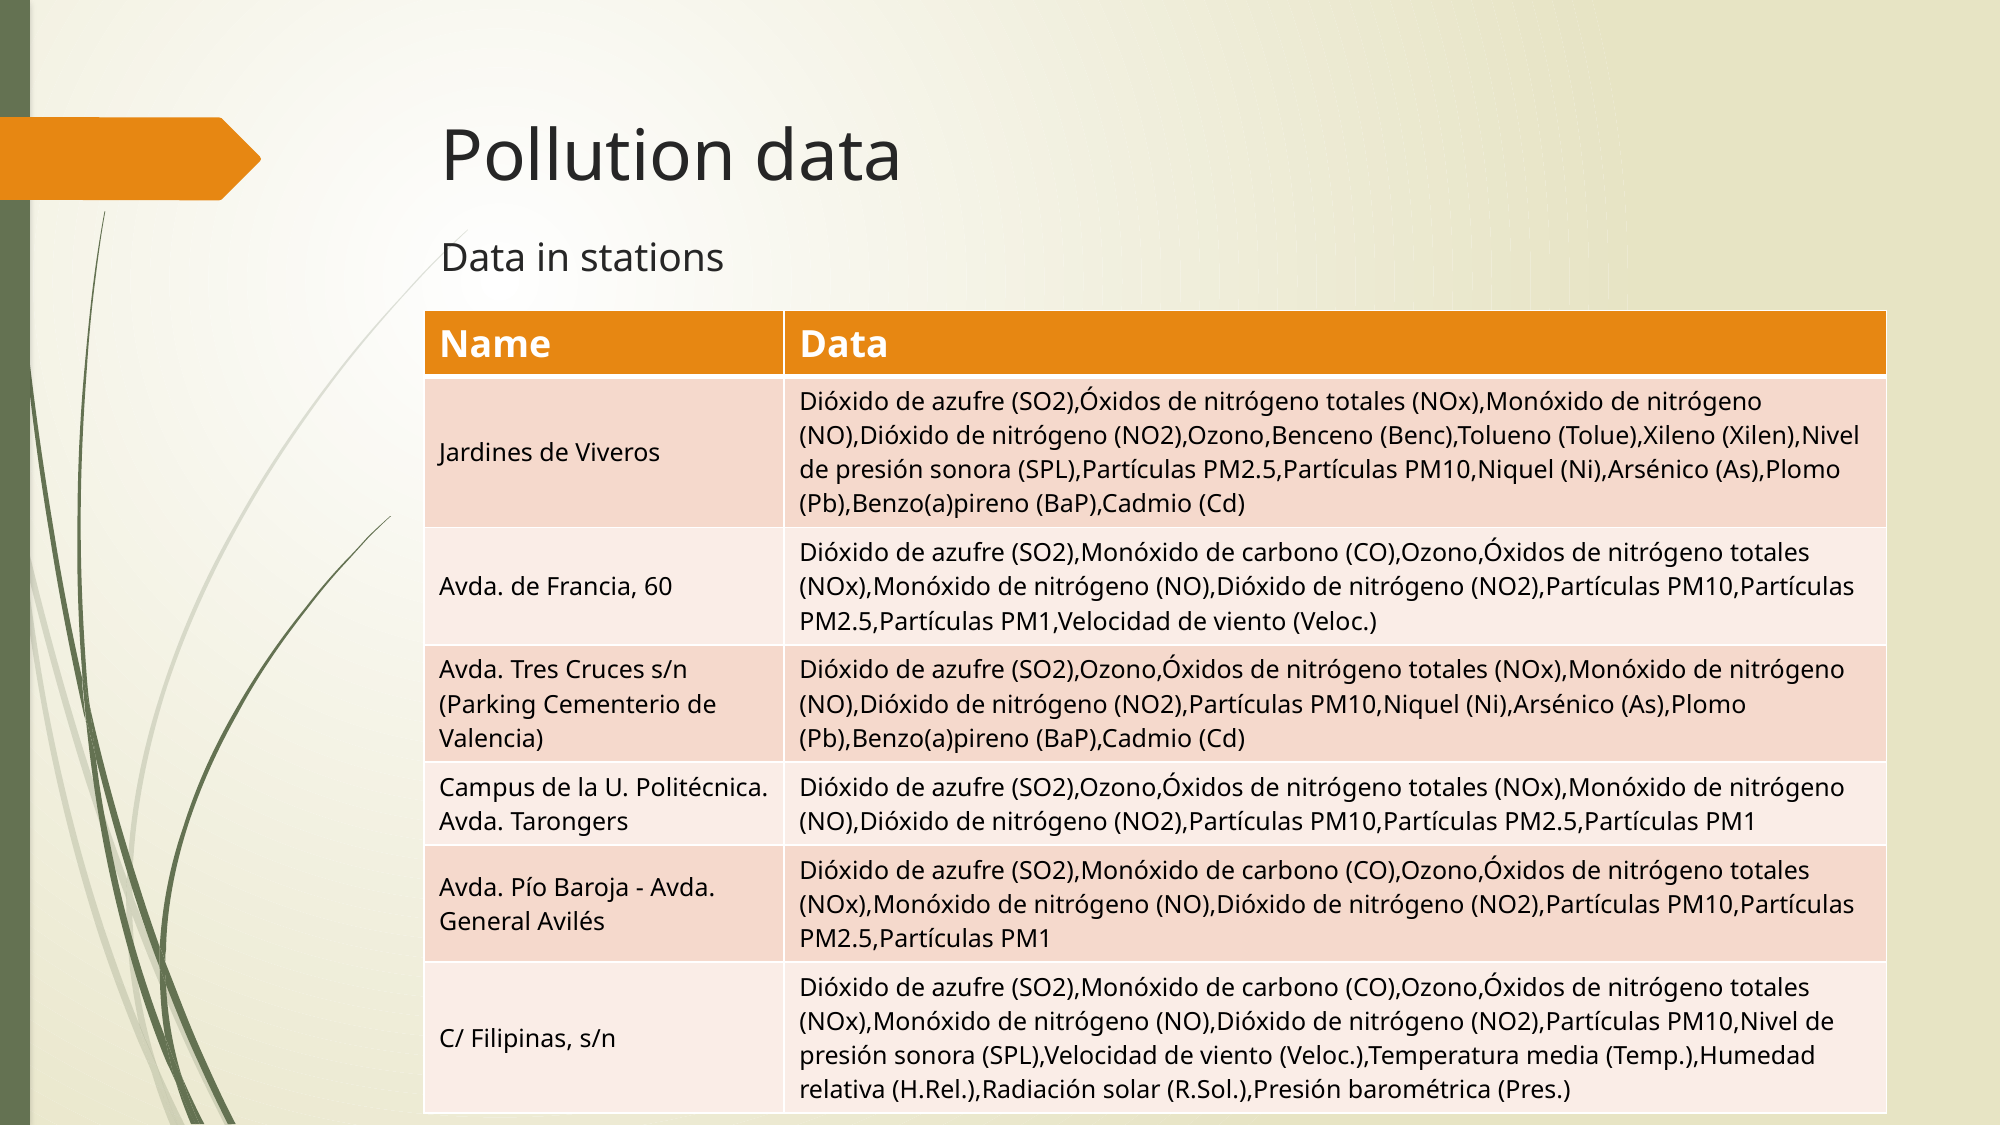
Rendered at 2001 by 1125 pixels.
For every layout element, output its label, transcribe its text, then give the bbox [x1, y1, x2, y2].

table_cell Dióxido de azufre (SO2),Ozono,Óxidos de nitrógeno totales (NOx),Monóxido de nitrógeno (NO),Dióxido de nitrógeno (NO2),Partículas PM10,Partículas PM2.5,Partículas PM1 [785, 763, 1886, 844]
table_cell Campus de la U. Politécnica. Avda. Tarongers [425, 763, 783, 844]
table_cell Dióxido de azufre (SO2),Monóxido de carbono (CO),Ozono,Óxidos de nitrógeno totales (NOx),Monóxido de nitrógeno (NO),Dióxido de nitrógeno (NO2),Partículas PM10,Partículas PM2.5,Partículas PM1,Velocidad de viento (Veloc.) [785, 528, 1886, 644]
table_cell Avda. de Francia, 60 [425, 528, 783, 644]
table_cell Dióxido de azufre (SO2),Monóxido de carbono (CO),Ozono,Óxidos de nitrógeno totales (NOx),Monóxido de nitrógeno (NO),Dióxido de nitrógeno (NO2),Partículas PM10,Nivel de presión sonora (SPL),Velocidad de viento (Veloc.),Temperatura media (Temp.),Humedad relativa (H.Rel.),Radiación solar (R.Sol.),Presión barométrica (Pres.) [785, 963, 1886, 1112]
table_cell Dióxido de azufre (SO2),Ozono,Óxidos de nitrógeno totales (NOx),Monóxido de nitrógeno (NO),Dióxido de nitrógeno (NO2),Partículas PM10,Niquel (Ni),Arsénico (As),Plomo (Pb),Benzo(a)pireno (BaP),Cadmio (Cd) [785, 646, 1886, 761]
table_cell Jardines de Viveros [425, 379, 783, 527]
table_header Name [425, 311, 783, 374]
table_cell Dióxido de azufre (SO2),Óxidos de nitrógeno totales (NOx),Monóxido de nitrógeno (NO),Dióxido de nitrógeno (NO2),Ozono,Benceno (Benc),Tolueno (Tolue),Xileno (Xilen),Nivel de presión sonora (SPL),Partículas PM2.5,Partículas PM10,Niquel (Ni),Arsénico (As),Plomo (Pb),Benzo(a)pireno (BaP),Cadmio (Cd) [785, 379, 1886, 527]
table_header Data [785, 311, 1886, 374]
table_cell Avda. Tres Cruces s/n (Parking Cementerio de Valencia) [425, 646, 783, 761]
table_cell Dióxido de azufre (SO2),Monóxido de carbono (CO),Ozono,Óxidos de nitrógeno totales (NOx),Monóxido de nitrógeno (NO),Dióxido de nitrógeno (NO2),Partículas PM10,Partículas PM2.5,Partículas PM1 [785, 846, 1886, 961]
table_cell C/ Filipinas, s/n [425, 963, 783, 1112]
title Pollution data Data in stations [425, 102, 1888, 288]
table_cell Avda. Pío Baroja - Avda. General Avilés [425, 846, 783, 961]
